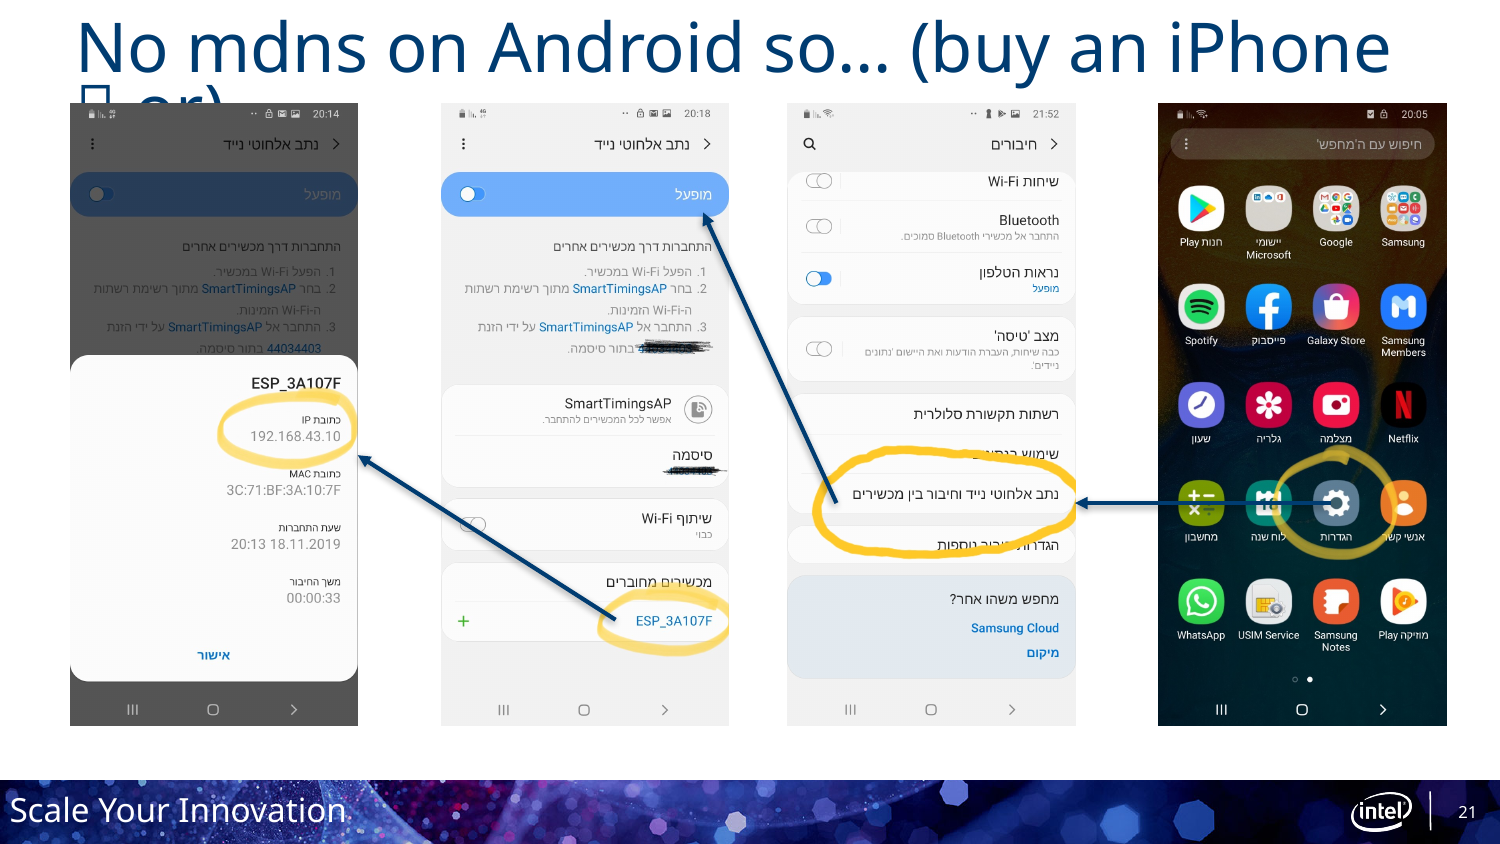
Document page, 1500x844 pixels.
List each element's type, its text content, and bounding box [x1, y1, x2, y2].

picture [70, 102, 358, 727]
title No mdns on Android so… (buy an iPhone  or) [75, 23, 1425, 85]
picture [440, 102, 729, 727]
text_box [702, 212, 837, 504]
slide_number 21 [1127, 791, 1478, 837]
picture [1158, 102, 1447, 727]
picture [787, 102, 1076, 727]
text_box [357, 454, 616, 620]
picture [0, 780, 1500, 844]
